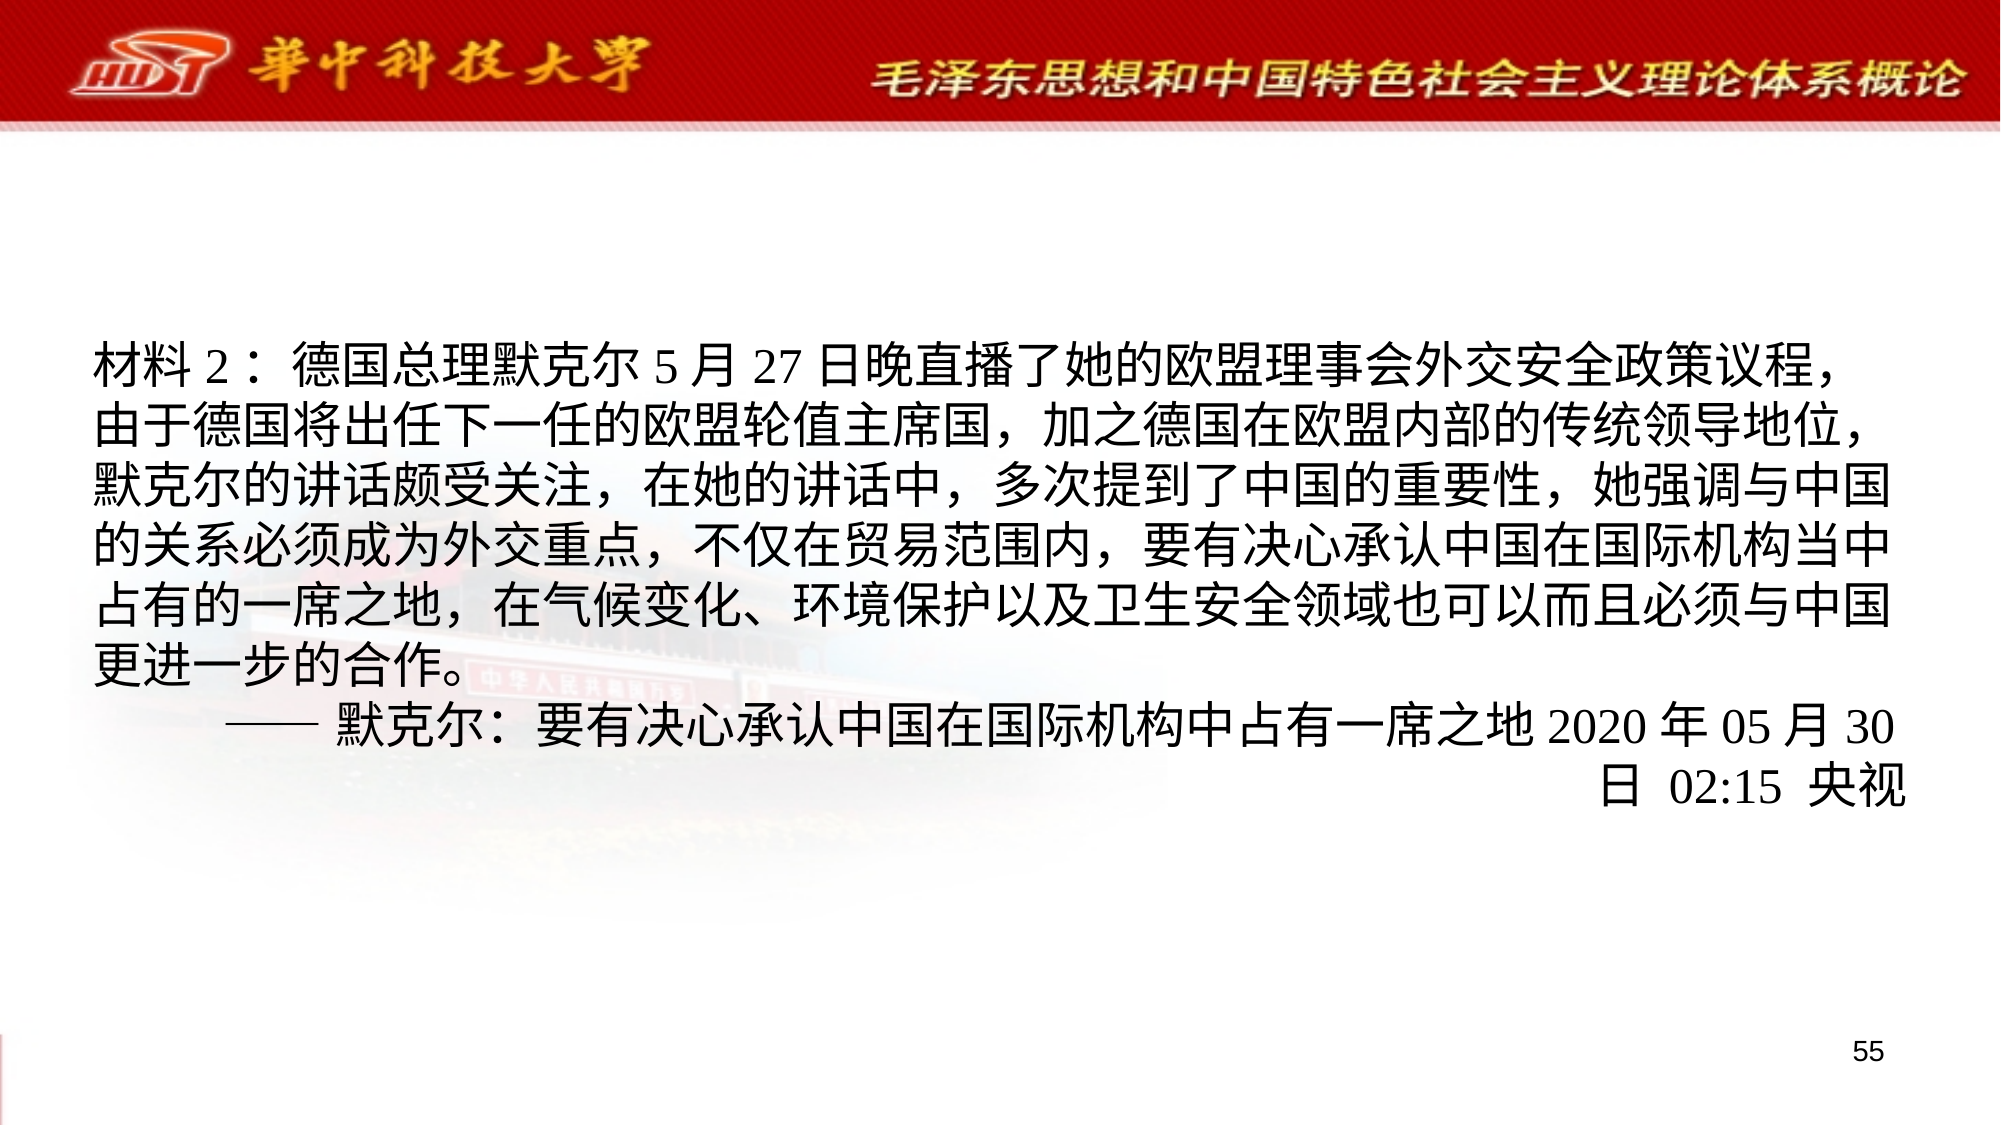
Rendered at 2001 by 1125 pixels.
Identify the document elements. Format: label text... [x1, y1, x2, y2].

slide_number 55 [1433, 1024, 1900, 1103]
text_box 材料2：德国总理默克尔5月27日晚直播了她的欧盟理事会外交安全政策议程，由于德国将出任下一任的欧盟轮值主席国，加之德国在欧盟内部的传统领导地位，默克尔的讲话颇受关注，在她的讲话中，多次提到了中国的重要性，她强调与中国的关系必须成为外交重点，不仅在贸易范围内，要有决心承认中国在国际机构当中占有的一席之地，在气候变化、环境保护以及卫生安全领域也可以而且必须与中国更进一步的合作。 ——默克尔：要有决心承认中国在国际机构中占有一席之地2020年05月30日 02:15 央视 [78, 326, 1922, 821]
picture [0, 0, 2001, 1125]
